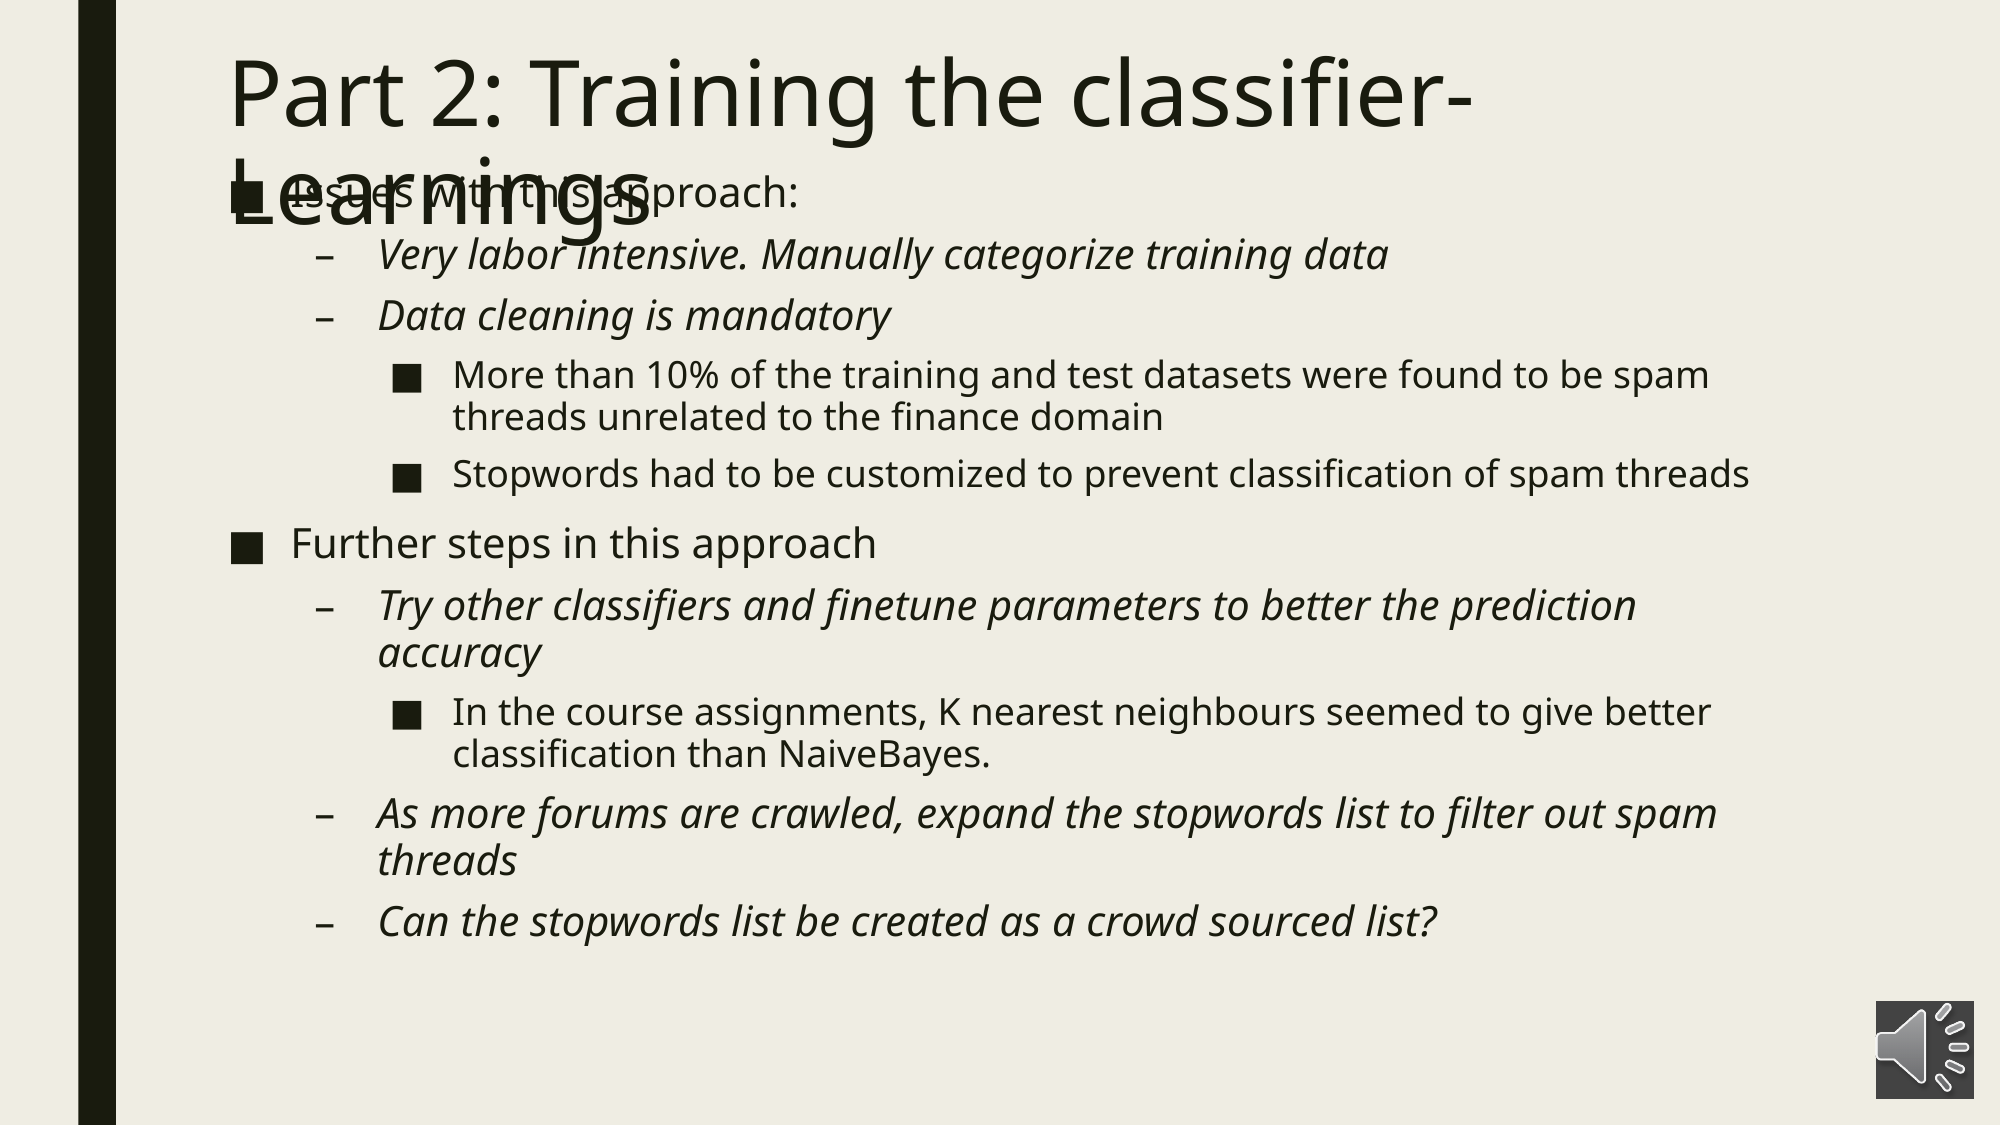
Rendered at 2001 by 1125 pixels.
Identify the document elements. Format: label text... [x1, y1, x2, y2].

picture [1874, 999, 1975, 1100]
list Issues with this approach: Very labor intensive. Manually categorize training data Data cleaning is mandatory More than 10% of the training and test datasets were found to be spam threads unrelated to the finance domain Stopwords had to be customized to prevent classification of spam threads Further steps in this approach Try other classifiers and finetune parameters to better the prediction accuracy In the course assignments, K nearest neighbours seemed to give better classification than NaiveBayes. As more forums are crawled, expand the stopwords list to filter out spam threads Can the stopwords list be created as a crowd sourced list? [212, 162, 1788, 1028]
title Part 2: Training the classifier-Learnings [212, 40, 1788, 162]
